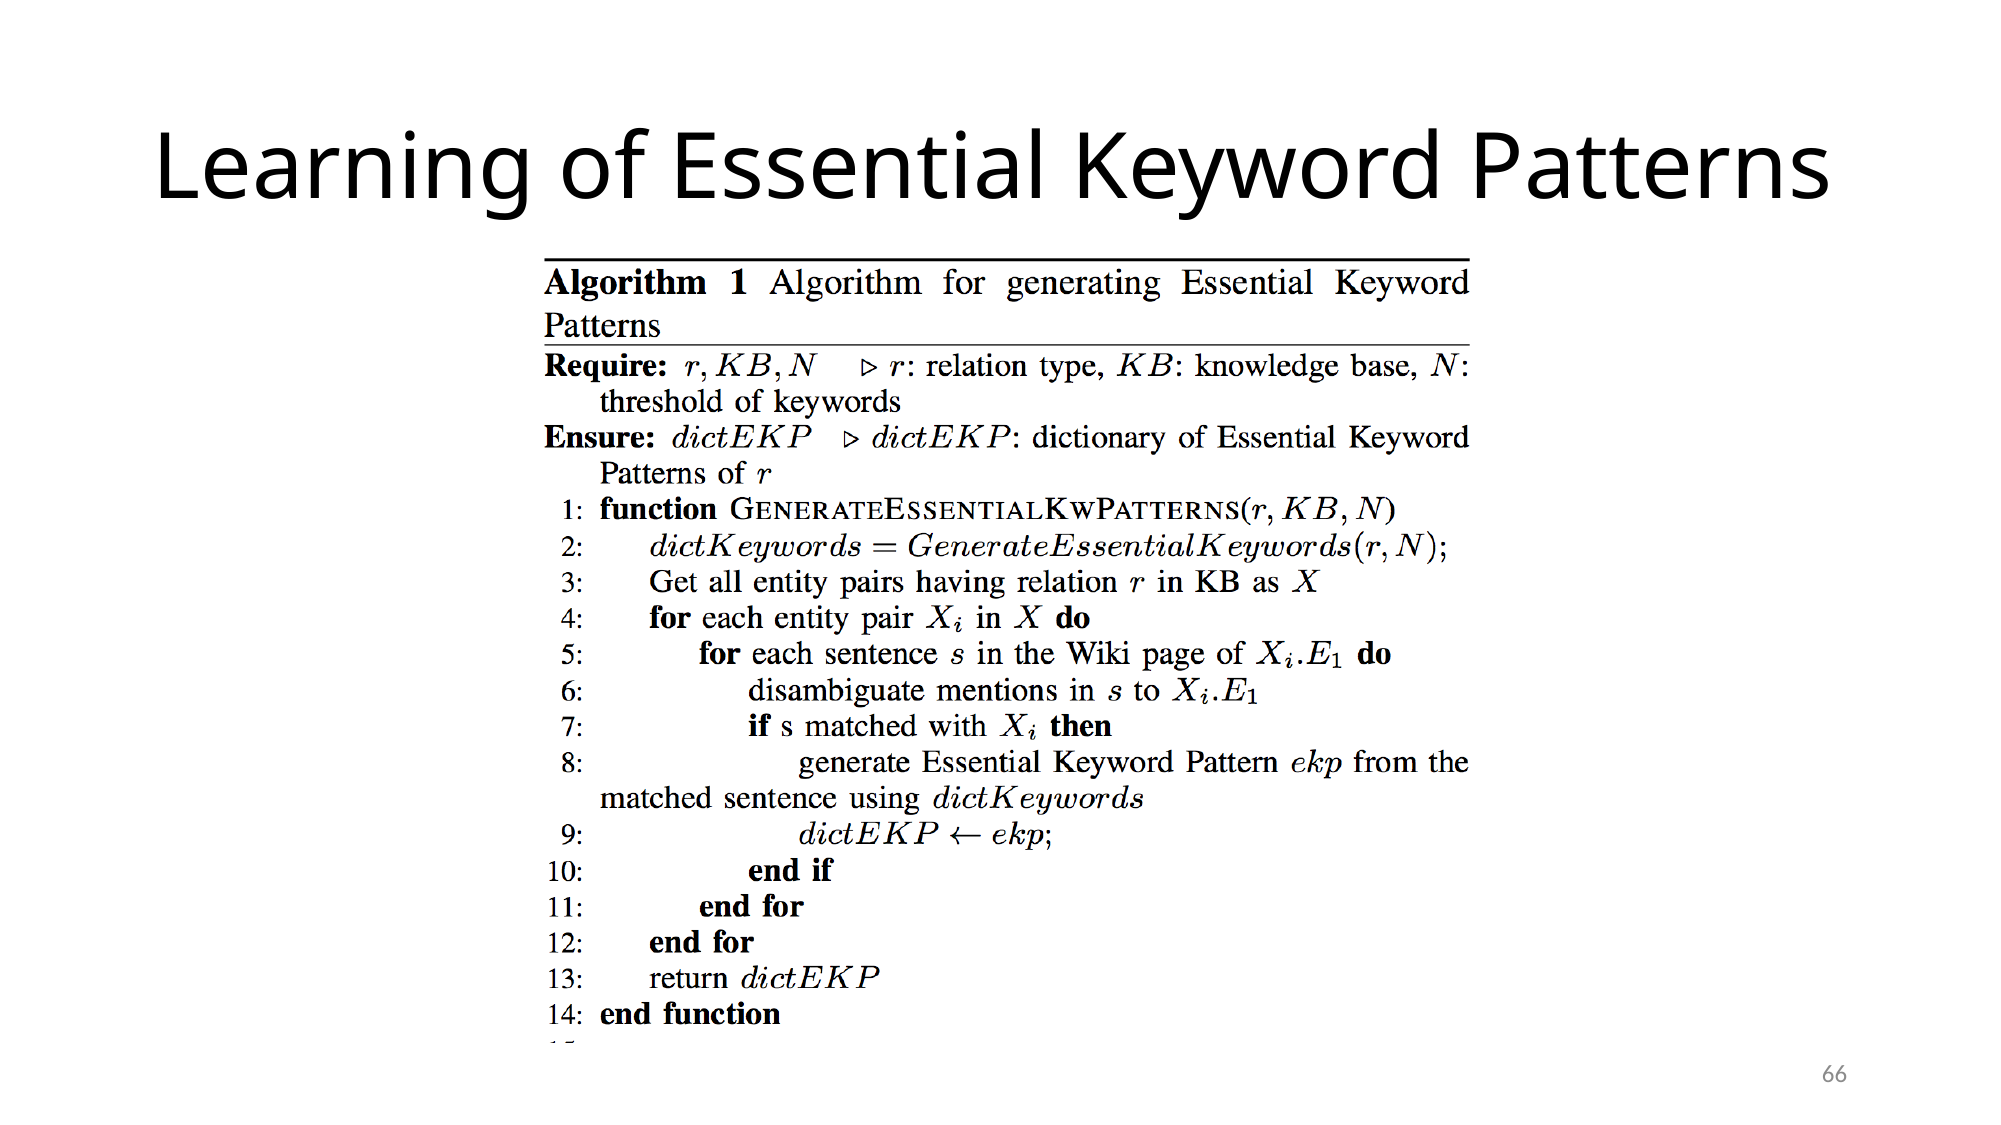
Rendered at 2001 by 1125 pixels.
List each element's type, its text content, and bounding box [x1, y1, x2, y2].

title Learning of Essential Keyword Patterns [137, 59, 1863, 278]
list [515, 239, 1485, 1043]
slide_number 66 [1412, 1042, 1863, 1103]
